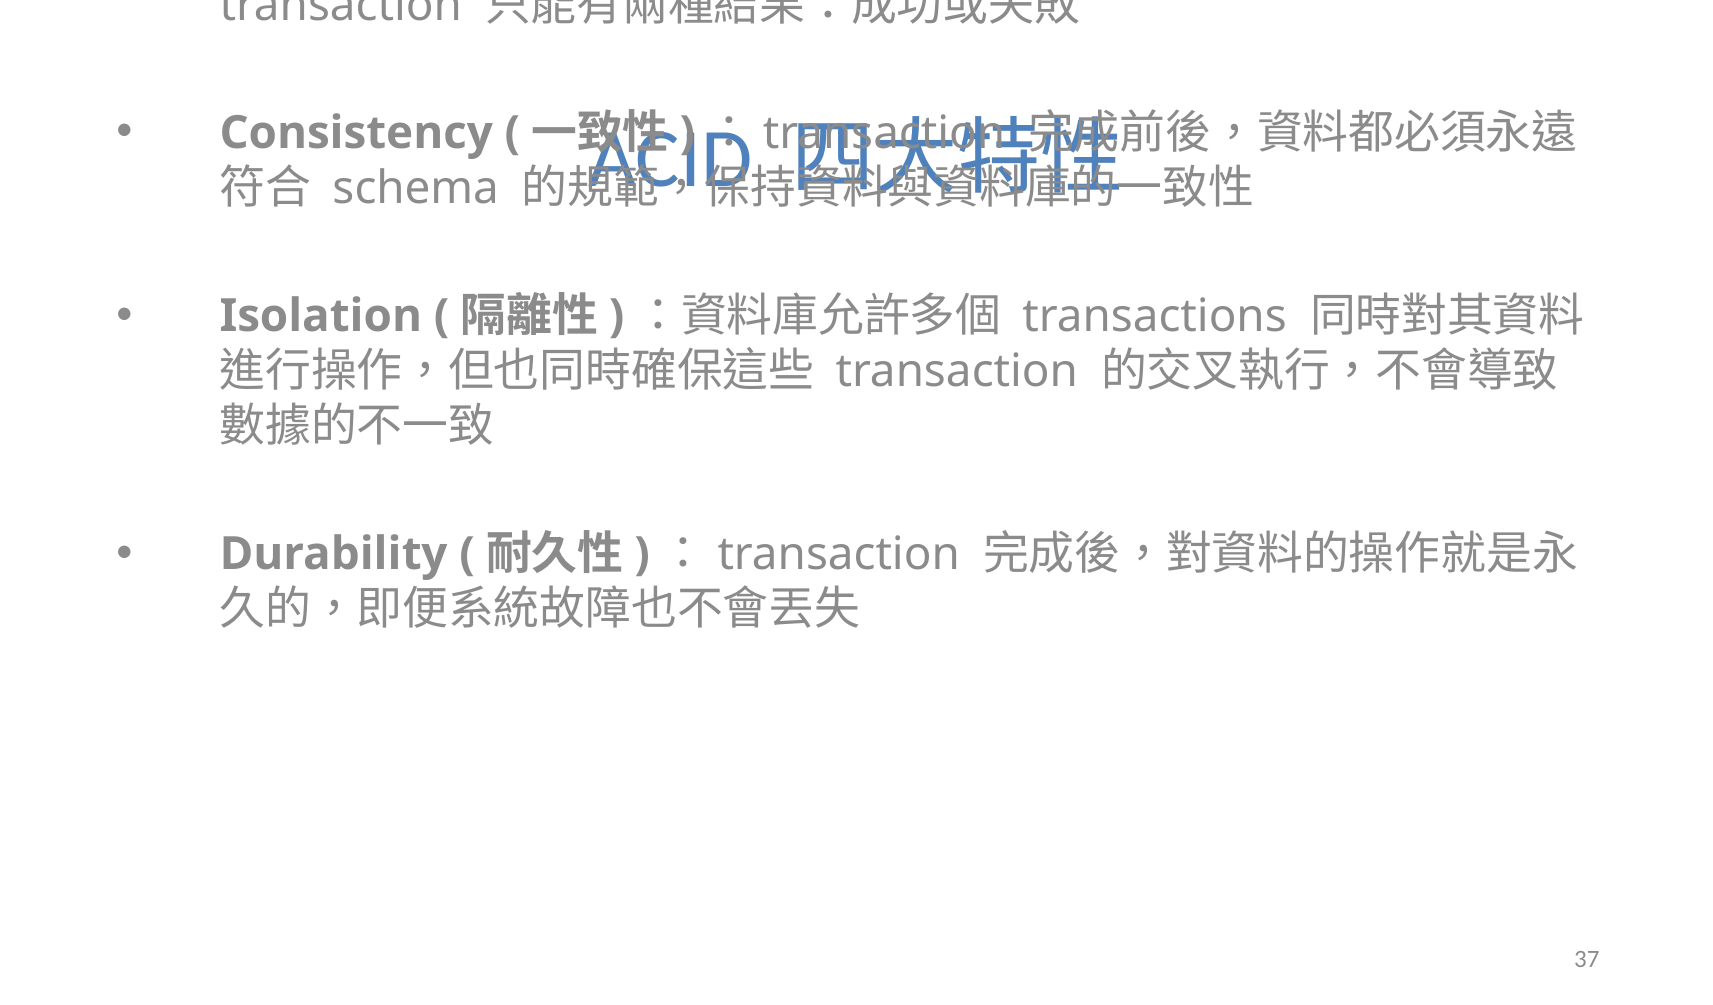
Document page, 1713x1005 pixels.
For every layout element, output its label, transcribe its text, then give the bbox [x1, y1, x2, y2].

slide_number 37 [1227, 930, 1628, 984]
title ACID 四大特性 [88, 76, 1625, 230]
list Atomicity (原子性) : 資料操作不能只有部分完成。一次的 transaction 只能有兩種結果：成功或失敗 Consistency (一致性)：transaction 完成前後，資料都必須永遠符合 schema 的規範，保持資料與資料庫的一致性 Isolation (隔離性)：資料庫允許多個 transactions 同時對其資料進行操作，但也同時確保這些 transaction 的交叉執行，不會導致數據的不一致 Durability (耐久性)：transaction 完成後，對資料的操作就是永久的，即便系統故障也不會丟失 [88, 230, 1625, 901]
